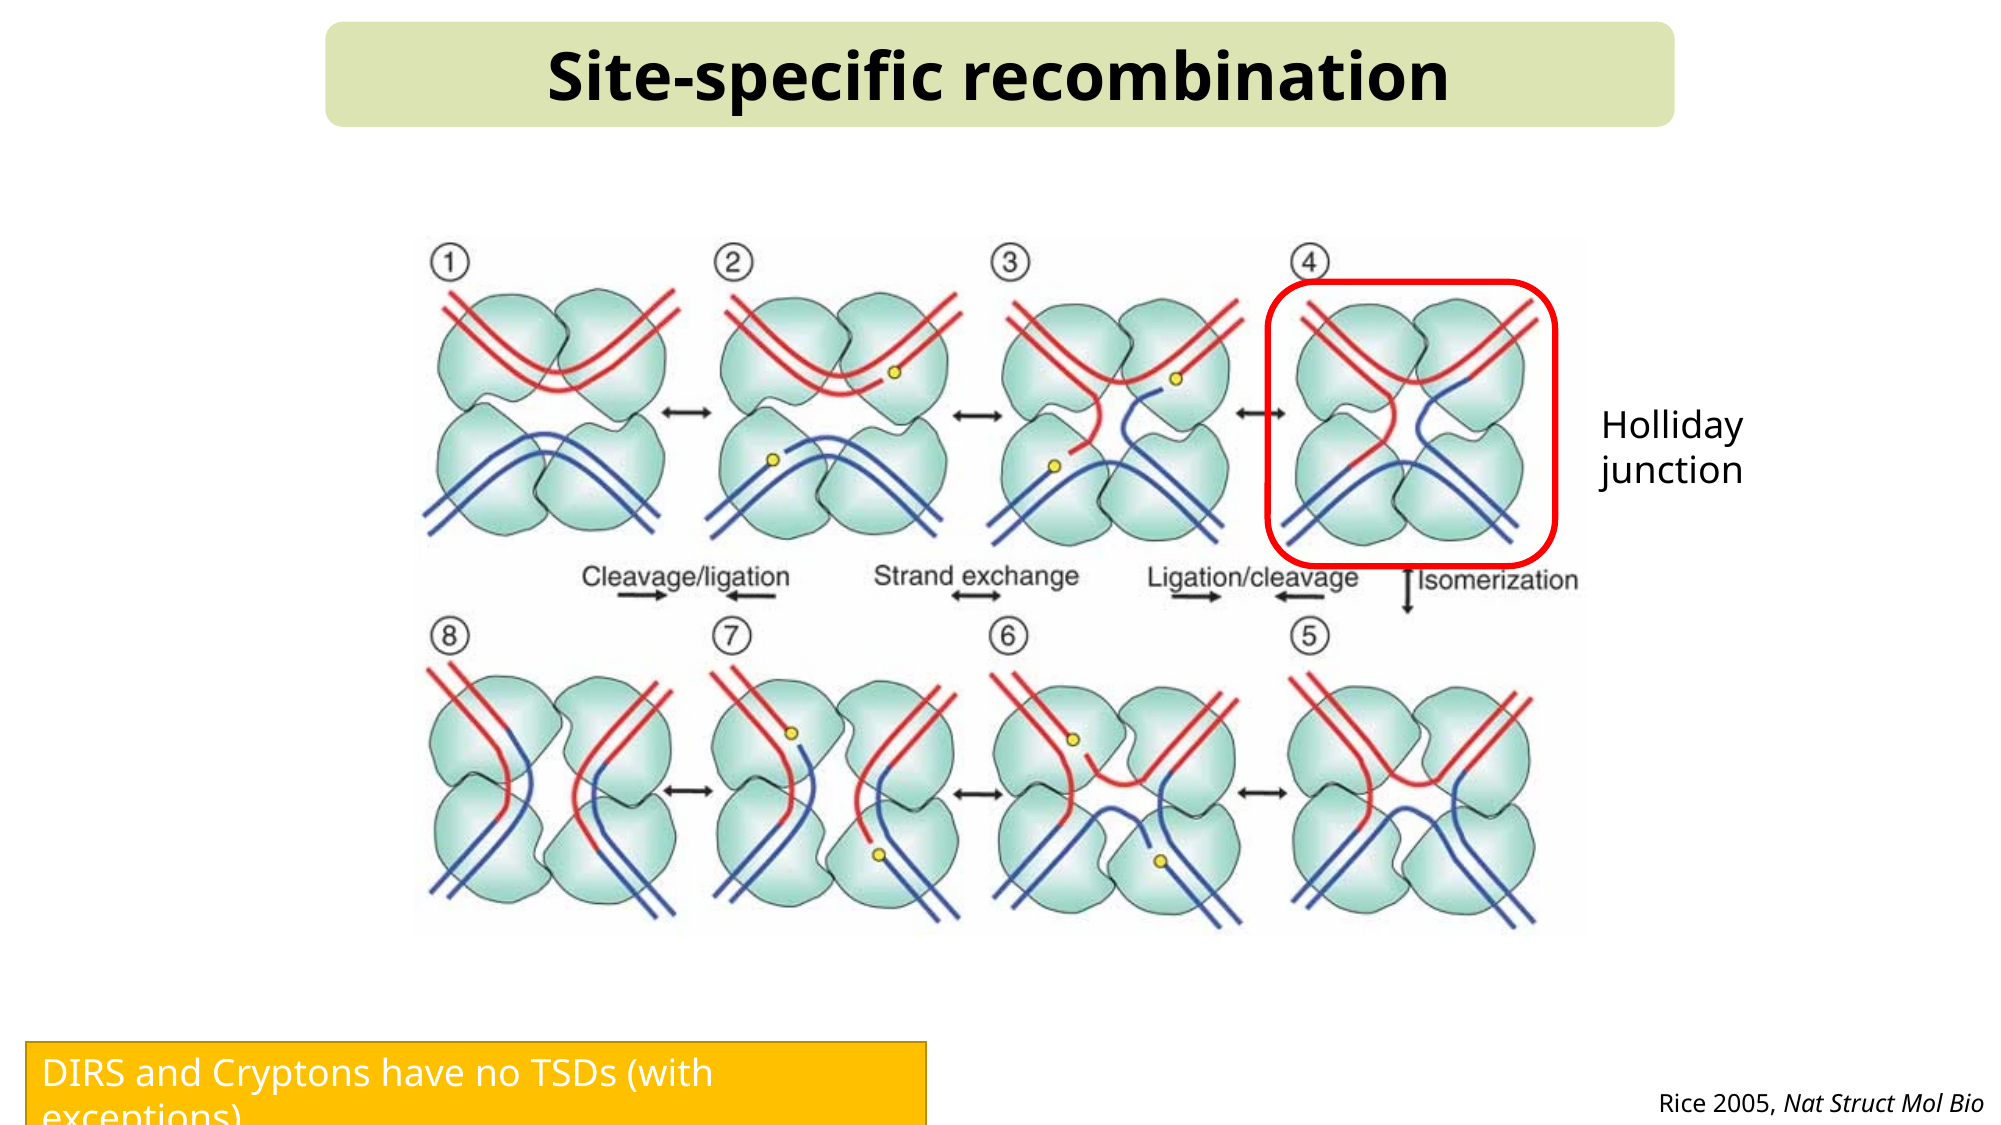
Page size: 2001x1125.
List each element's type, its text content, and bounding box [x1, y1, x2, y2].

text_box Holliday junction [1590, 393, 1907, 499]
text_box Rice 2005, Nat Struct Mol Bio [1636, 1079, 2000, 1125]
text_box Site-specific recombination [325, 21, 1675, 127]
picture [413, 235, 1587, 939]
text_box DIRS and Cryptons have no TSDs (with exceptions) [26, 1041, 927, 1125]
